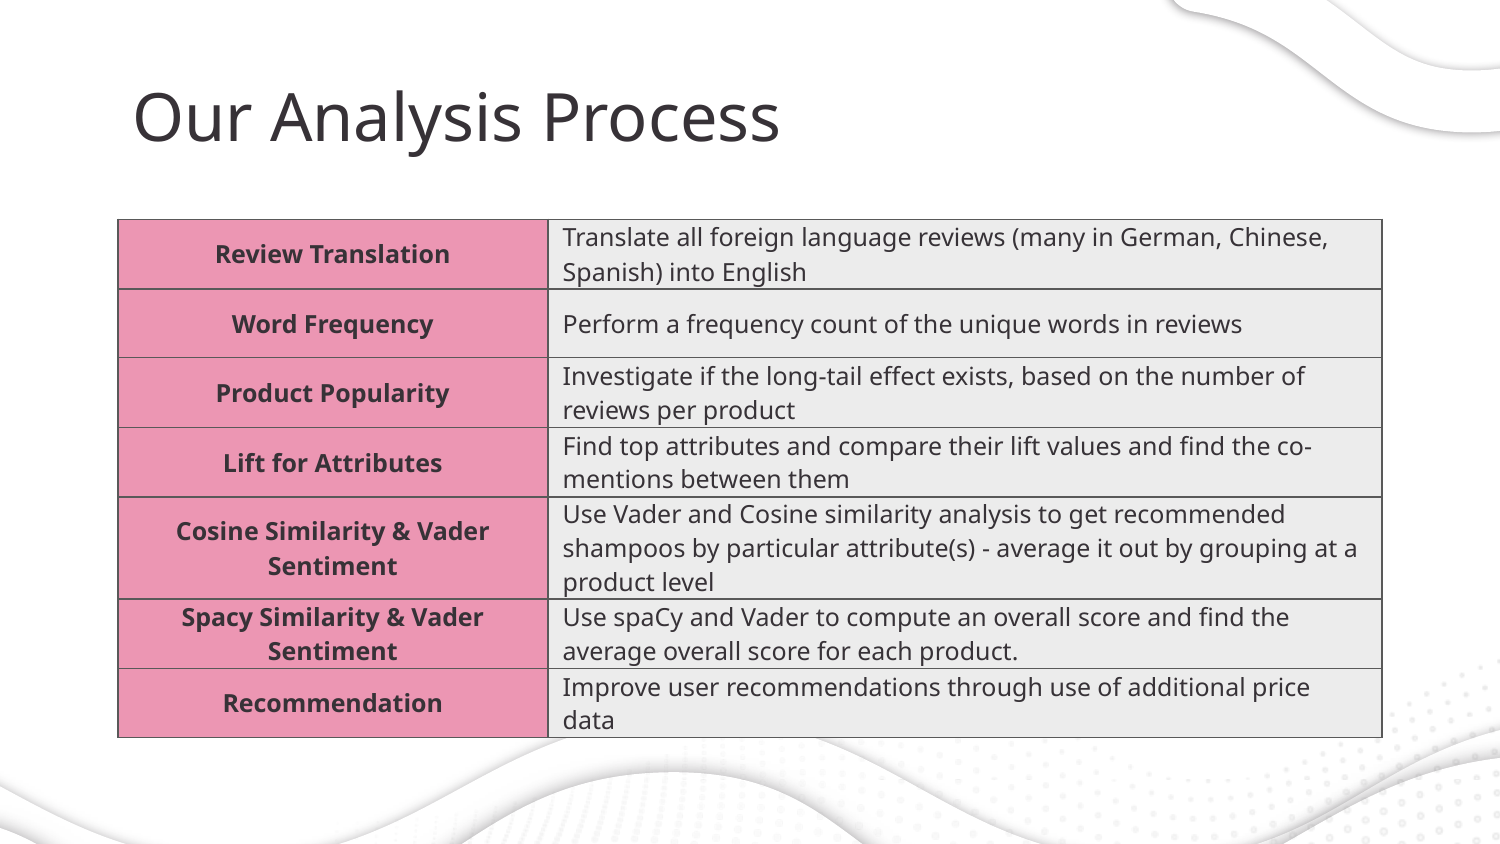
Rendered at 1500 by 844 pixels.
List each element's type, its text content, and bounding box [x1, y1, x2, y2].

title Our Analysis Process [116, 59, 1383, 159]
table_cell Improve user recommendations through use of additional price data [549, 669, 1381, 737]
table_cell Word Frequency [119, 290, 547, 357]
table_cell Product Popularity [119, 358, 547, 427]
table_cell Use spaCy and Vader to compute an overall score and find the average overall score for each product. [549, 600, 1381, 668]
table_cell Investigate if the long-tail effect exists, based on the number of reviews per product [549, 358, 1381, 427]
table_header Review Translation [119, 220, 547, 288]
table_cell Cosine Similarity & Vader Sentiment [119, 498, 547, 598]
table_cell Use Vader and Cosine similarity analysis to get recommended shampoos by particular attribute(s) - average it out by grouping at a product level [549, 498, 1381, 598]
table_cell Spacy Similarity & Vader Sentiment [119, 600, 547, 668]
table_cell Find top attributes and compare their lift values and find the co-mentions between them [549, 428, 1381, 496]
table_cell Recommendation [119, 669, 547, 737]
table_header Translate all foreign language reviews (many in German, Chinese, Spanish) into English [549, 220, 1381, 288]
table_cell Lift for Attributes [119, 428, 547, 496]
table_cell Perform a frequency count of the unique words in reviews [549, 290, 1381, 357]
